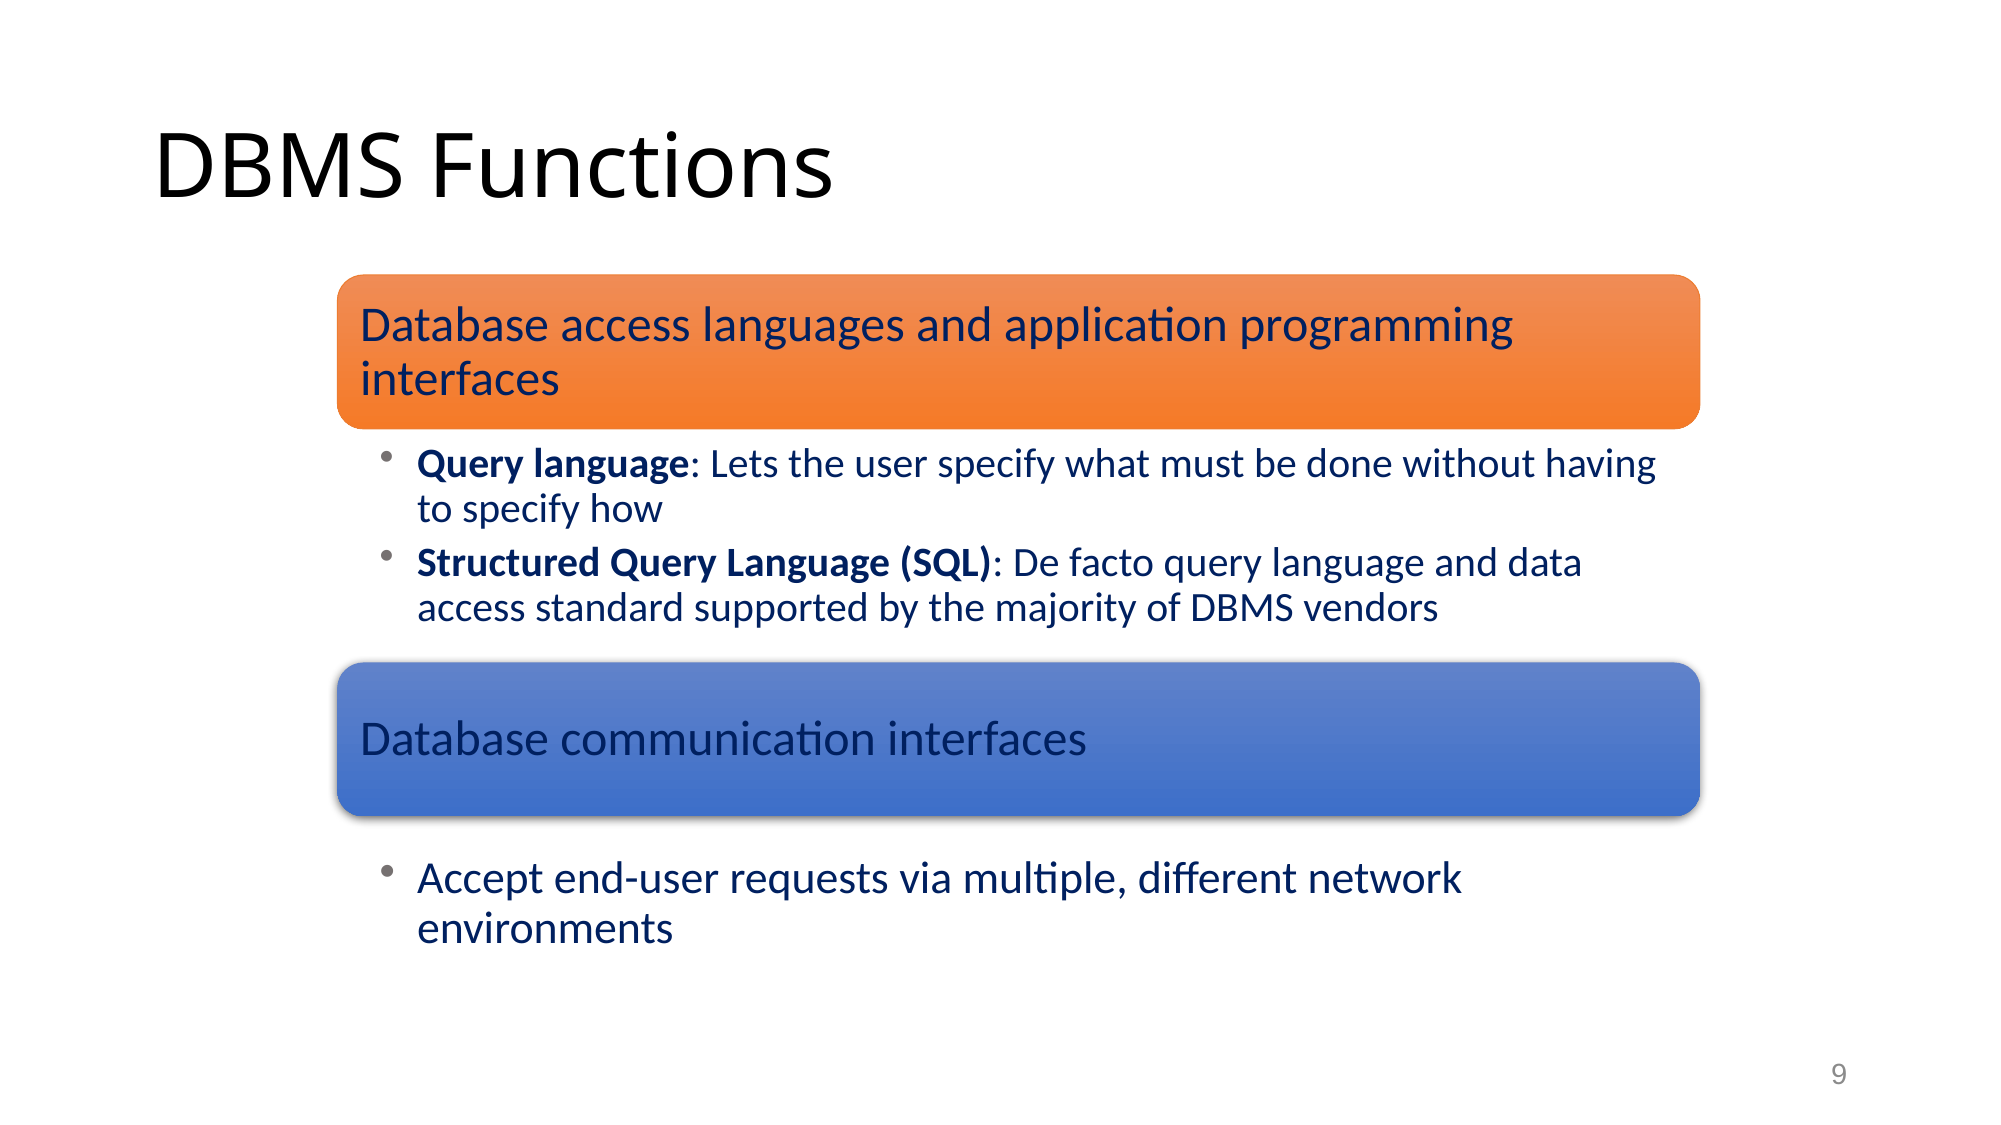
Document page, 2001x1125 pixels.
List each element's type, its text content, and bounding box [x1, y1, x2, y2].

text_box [337, 274, 1700, 987]
title DBMS Functions [137, 59, 1863, 278]
slide_number 9 [1412, 1042, 1863, 1103]
